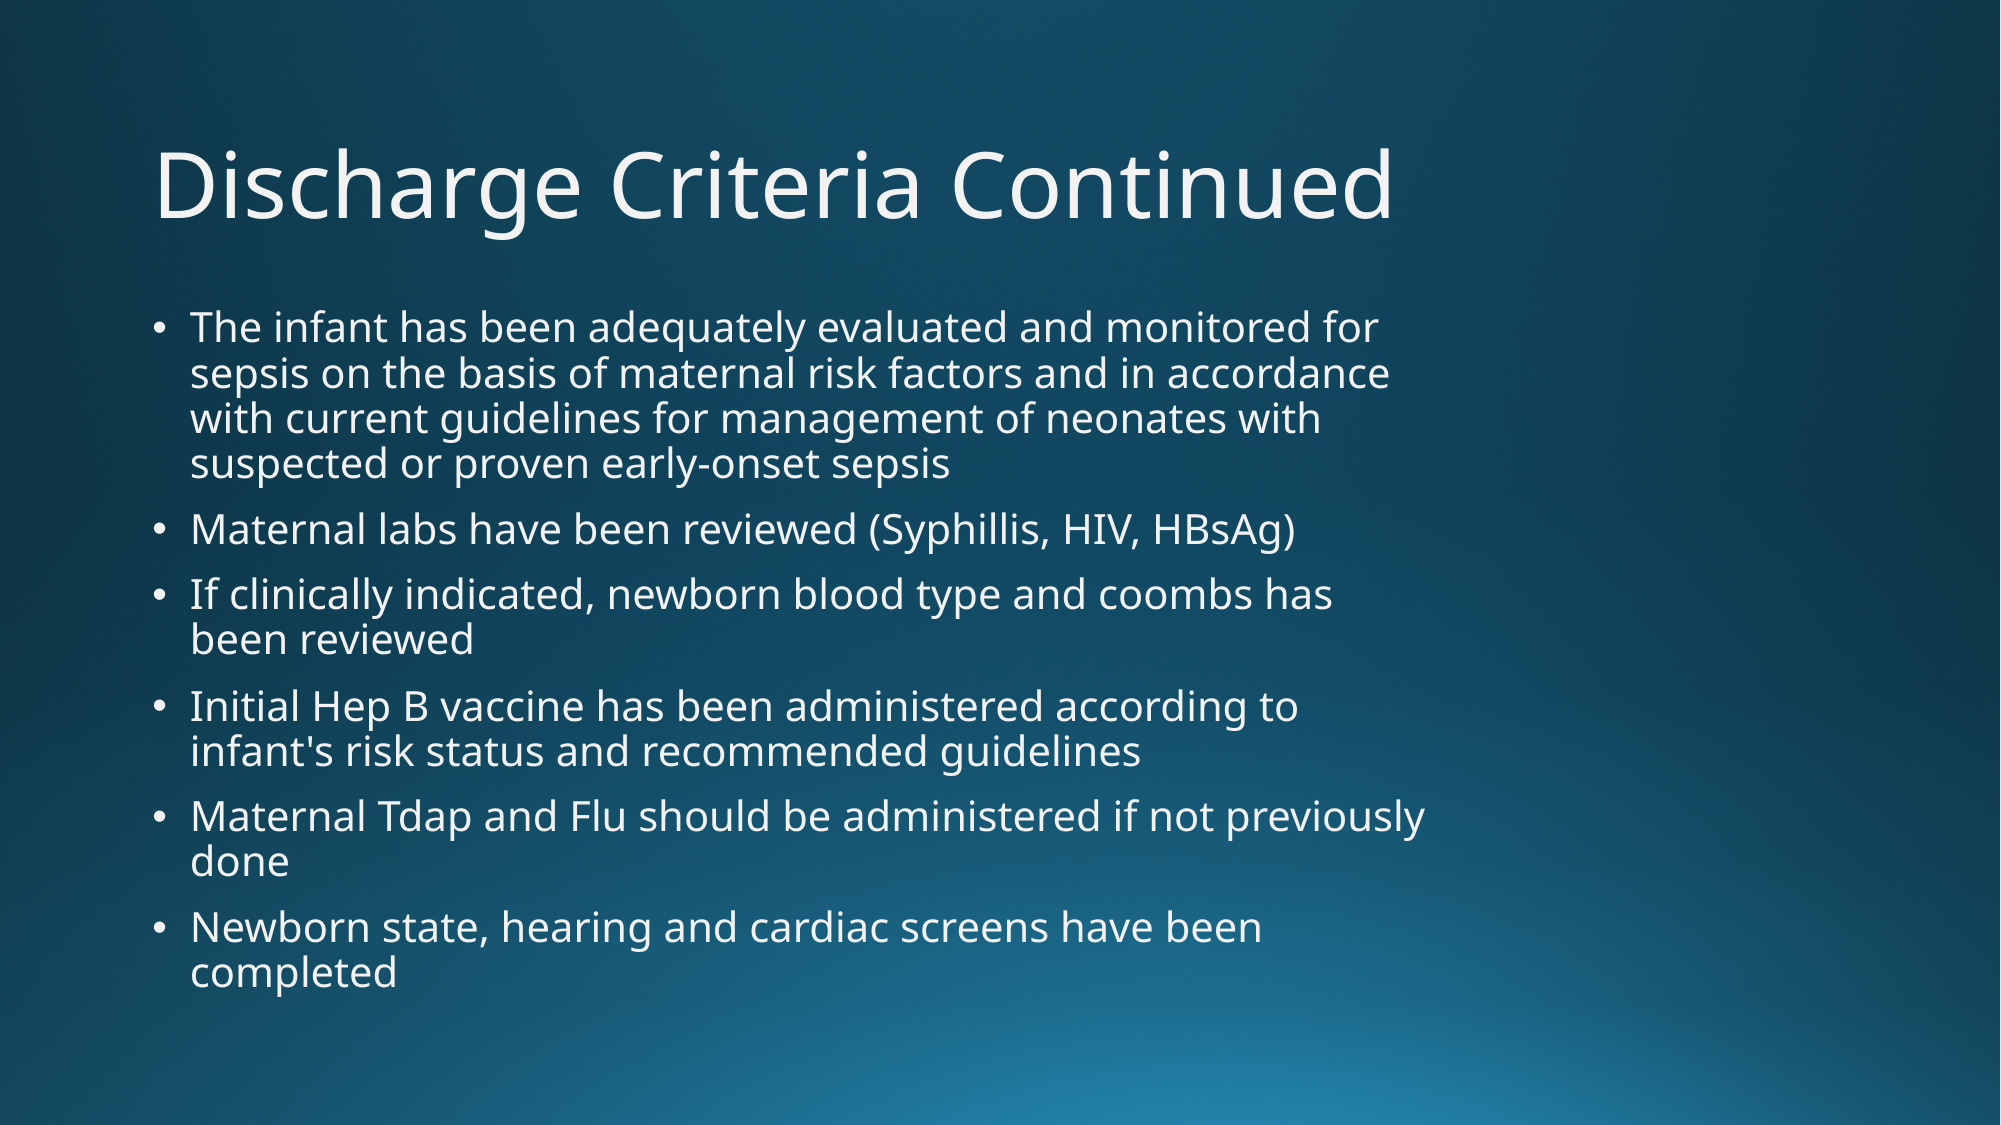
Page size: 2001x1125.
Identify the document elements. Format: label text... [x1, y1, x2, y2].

text_box [0, 0, 2000, 1125]
list The infant has been adequately evaluated and monitored for sepsis on the basis of maternal risk factors and in accordance with current guidelines for management of neonates with suspected or proven early-onset sepsis Maternal labs have been reviewed (Syphillis, HIV, HBsAg) If clinically indicated, newborn blood type and coombs has been reviewed Initial Hep B vaccine has been administered according to infant's risk status and recommended guidelines Maternal Tdap and Flu should be administered if not previously done Newborn state, hearing and cardiac screens have been completed [137, 299, 1443, 1014]
title Discharge Criteria Continued [137, 59, 1443, 247]
